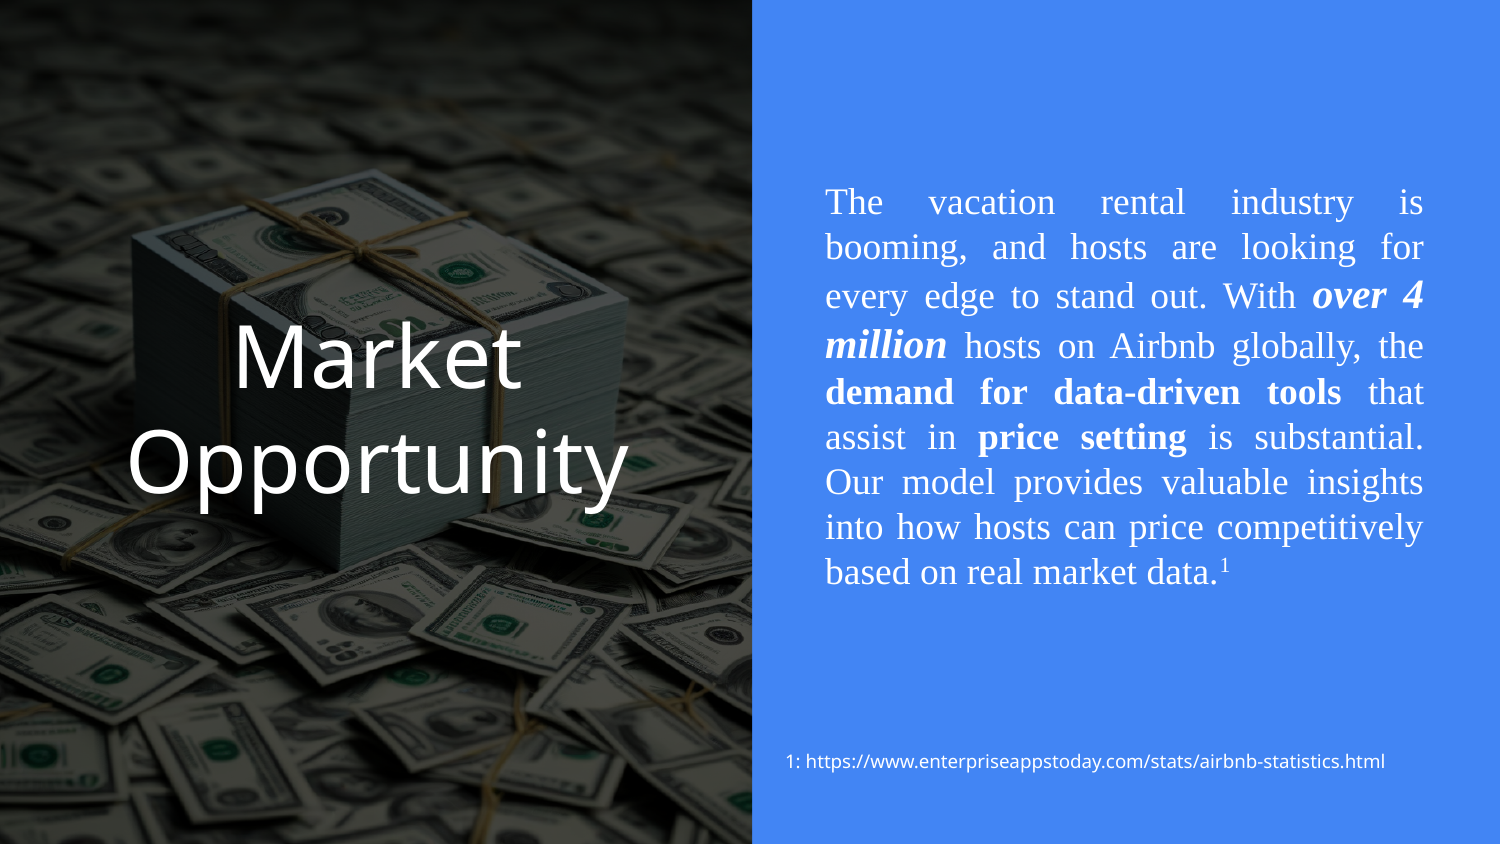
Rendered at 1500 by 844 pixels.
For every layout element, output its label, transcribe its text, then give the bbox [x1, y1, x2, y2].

text_box 1: https://www.enterpriseappstoday.com/stats/airbnb-statistics.html [769, 734, 1474, 813]
list The vacation rental industry is booming, and hosts are looking for every edge to stand out. With over 4 million hosts on Airbnb globally, the demand for data-driven tools that assist in price setting is substantial. Our model provides valuable insights into how hosts can price competitively based on real market data.1 [810, 43, 1440, 725]
picture [0, 0, 753, 844]
